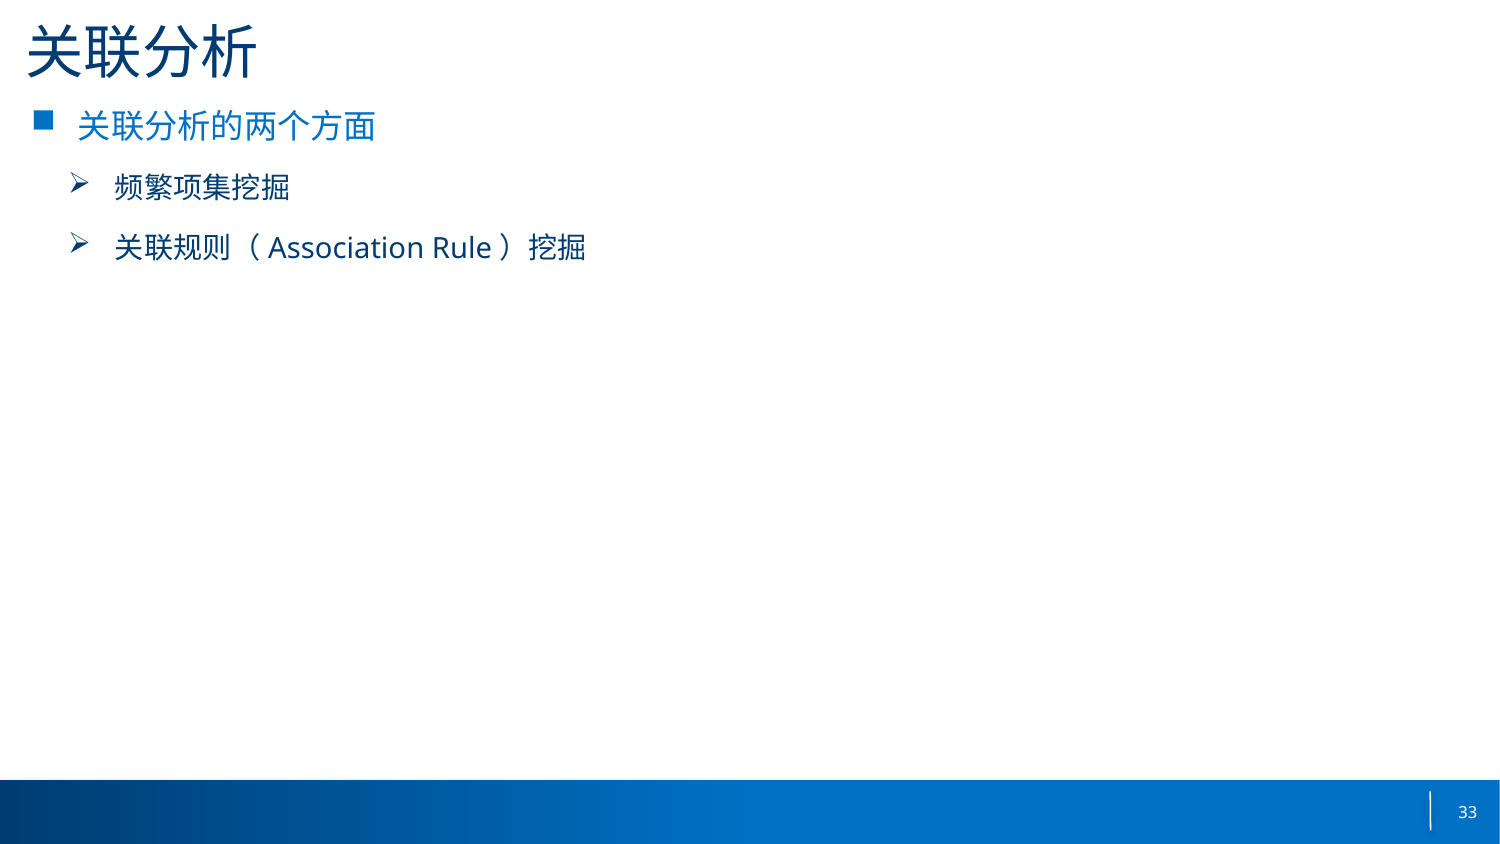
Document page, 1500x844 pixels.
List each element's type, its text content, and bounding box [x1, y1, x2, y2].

title 关联分析 [25, 15, 1376, 98]
slide_number 33 [1127, 791, 1478, 837]
text_box 关联分析的两个方面 频繁项集挖掘 关联规则（Association Rule）挖掘 [16, 97, 1367, 767]
